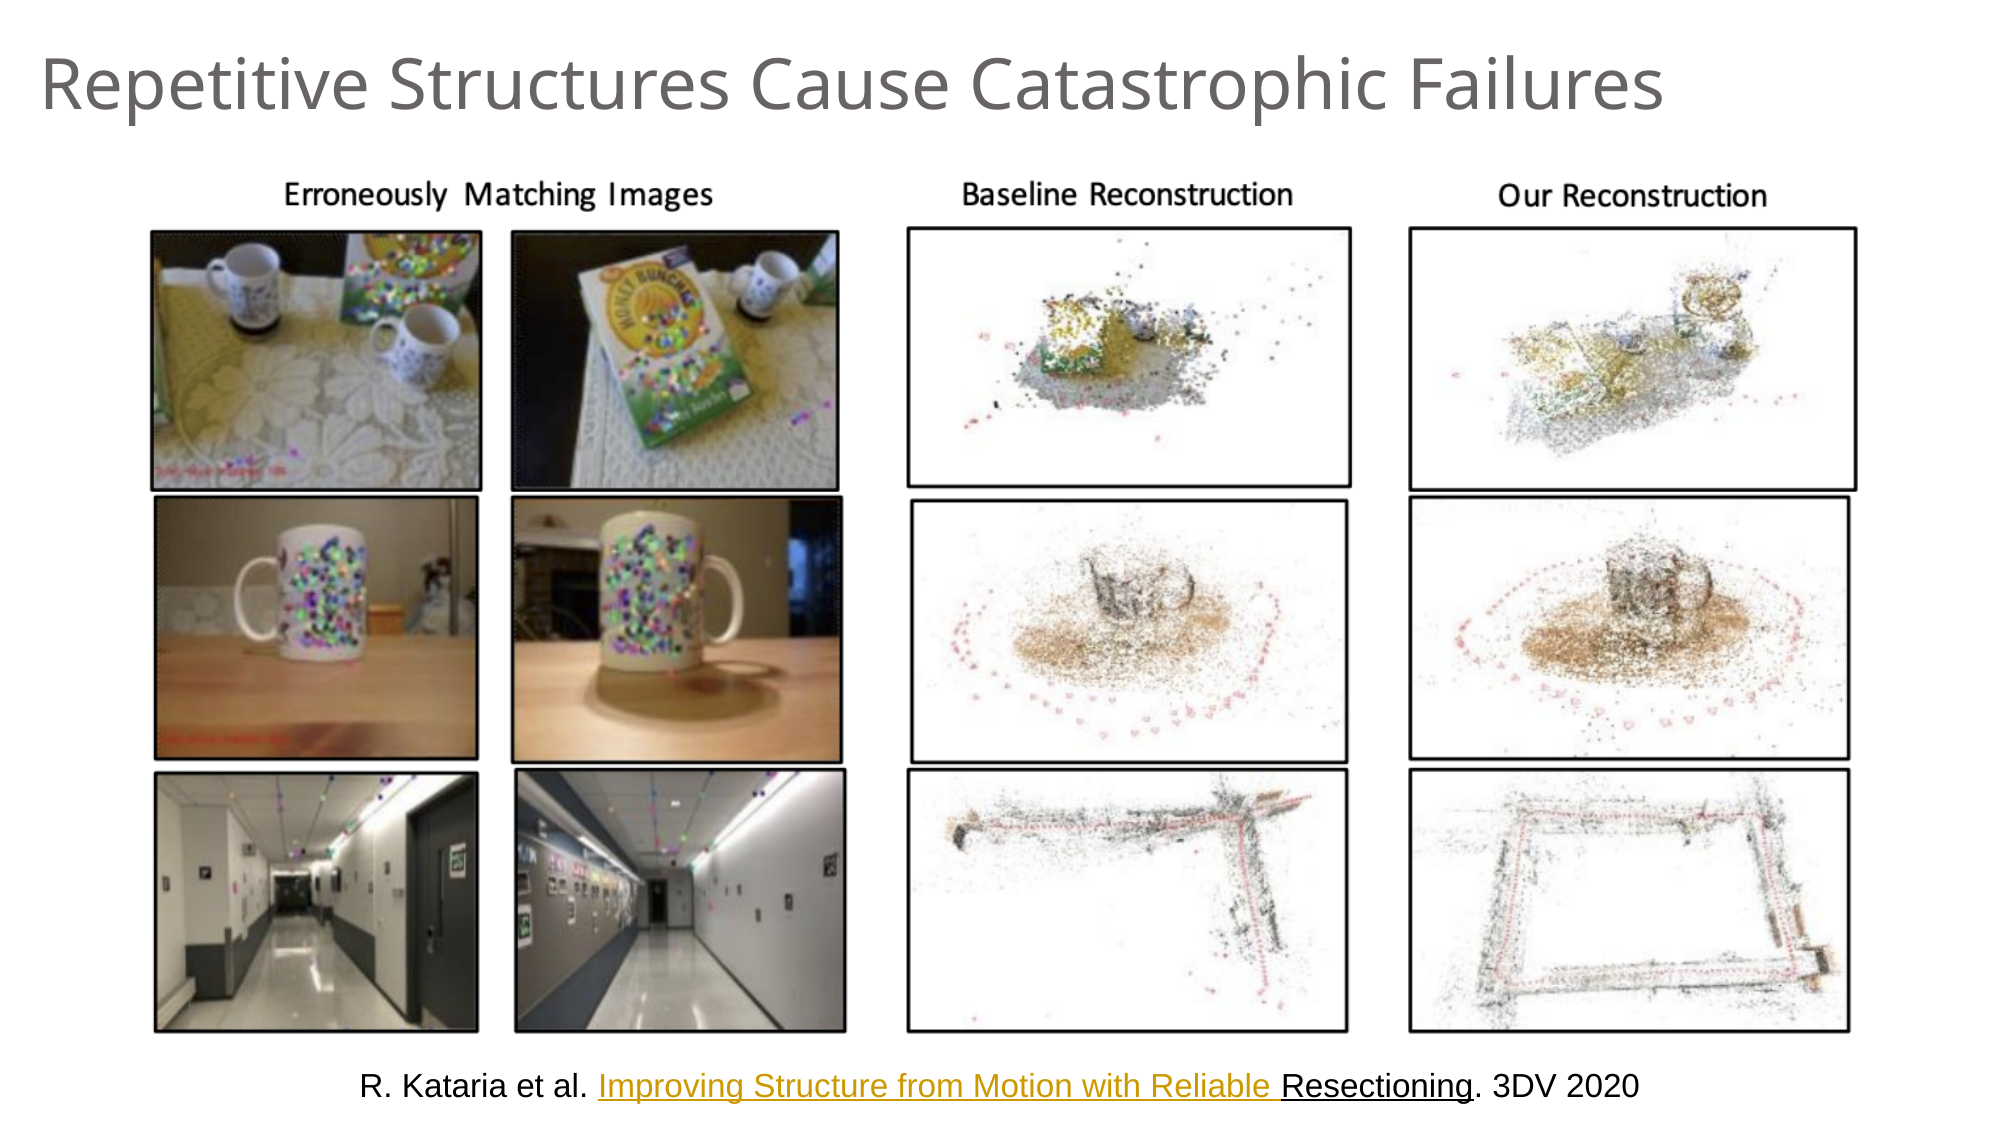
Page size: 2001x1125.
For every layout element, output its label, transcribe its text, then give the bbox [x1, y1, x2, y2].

text_box R. Kataria et al. Improving Structure from Motion with Reliable Resectioning. 3DV 2020 [344, 1056, 1656, 1112]
title Repetitive Structures Cause Catastrophic Failures [24, 12, 1976, 151]
picture [137, 162, 1863, 1035]
